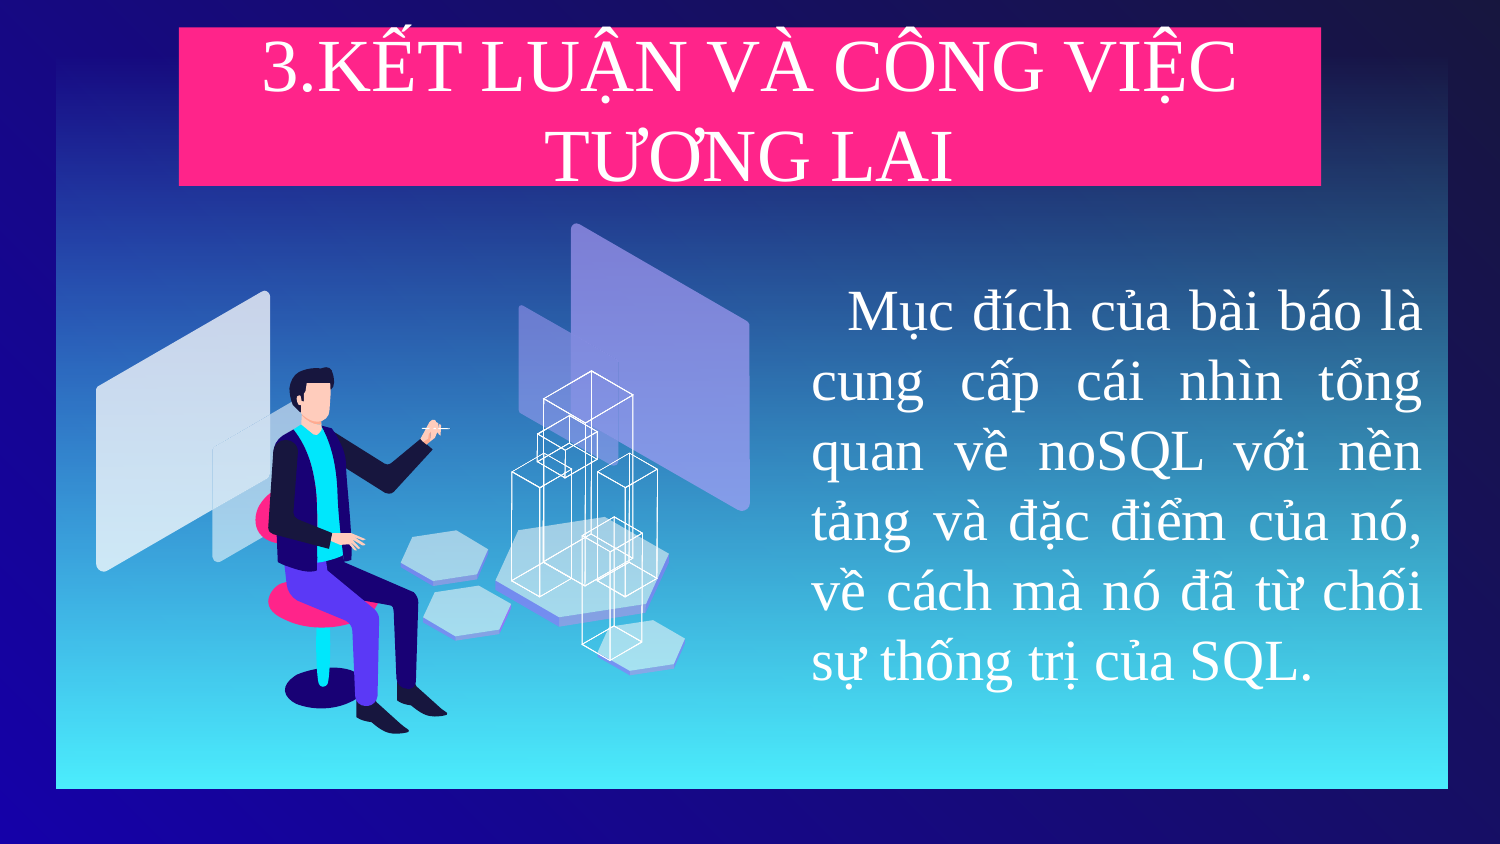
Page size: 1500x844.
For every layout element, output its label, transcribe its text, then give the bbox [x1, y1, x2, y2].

title 3.KẾT LUẬN VÀ CÔNG VIỆC TƯƠNG LAI [178, 27, 1322, 186]
subtitle Mục đích của bài báo là cung cấp cái nhìn tổng quan về noSQL với nền tảng và đặc điểm của nó, về cách mà nó đã từ chối sự thống trị của SQL. [721, 257, 1439, 792]
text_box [95, 223, 751, 735]
